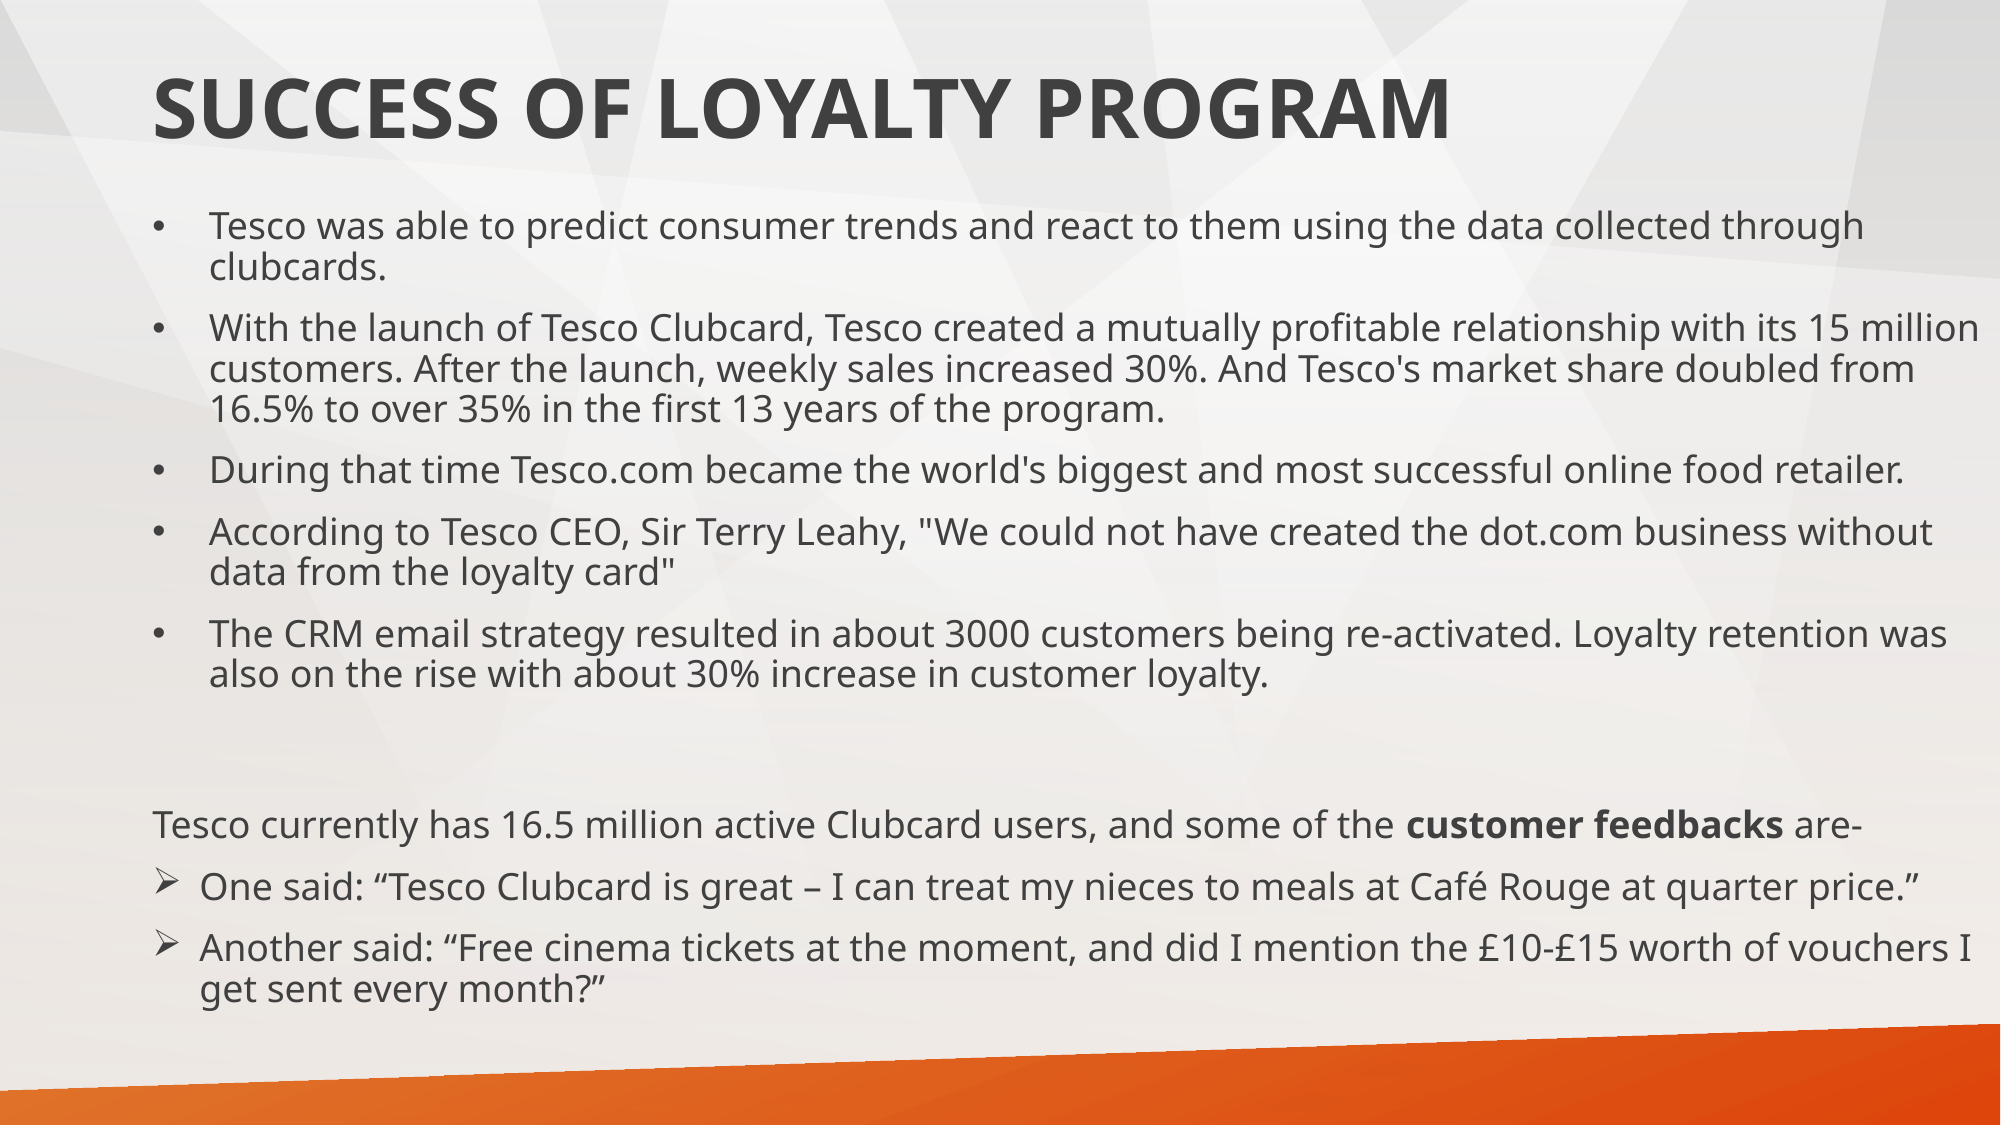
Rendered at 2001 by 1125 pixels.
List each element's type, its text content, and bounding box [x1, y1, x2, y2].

title SUCCESS OF LOYALTY PROGRAM [137, 59, 1863, 165]
list Tesco was able to predict consumer trends and react to them using the data collected through clubcards. With the launch of Tesco Clubcard, Tesco created a mutually profitable relationship with its 15 million customers. After the launch, weekly sales increased 30%. And Tesco's market share doubled from 16.5% to over 35% in the first 13 years of the program. During that time Tesco.com became the world's biggest and most successful online food retailer. According to Tesco CEO, Sir Terry Leahy, "We could not have created the dot.com business without data from the loyalty card" The CRM email strategy resulted in about 3000 customers being re-activated. Loyalty retention was also on the rise with about 30% increase in customer loyalty. Tesco currently has 16.5 million active Clubcard users, and some of the customer feedbacks are- One said: “Tesco Clubcard is great – I can treat my nieces to meals at Café Rouge at quarter price.” Another said: “Free cinema tickets at the moment, and did I mention the £10-£15 worth of vouchers I get sent every month?” [137, 200, 2000, 1091]
